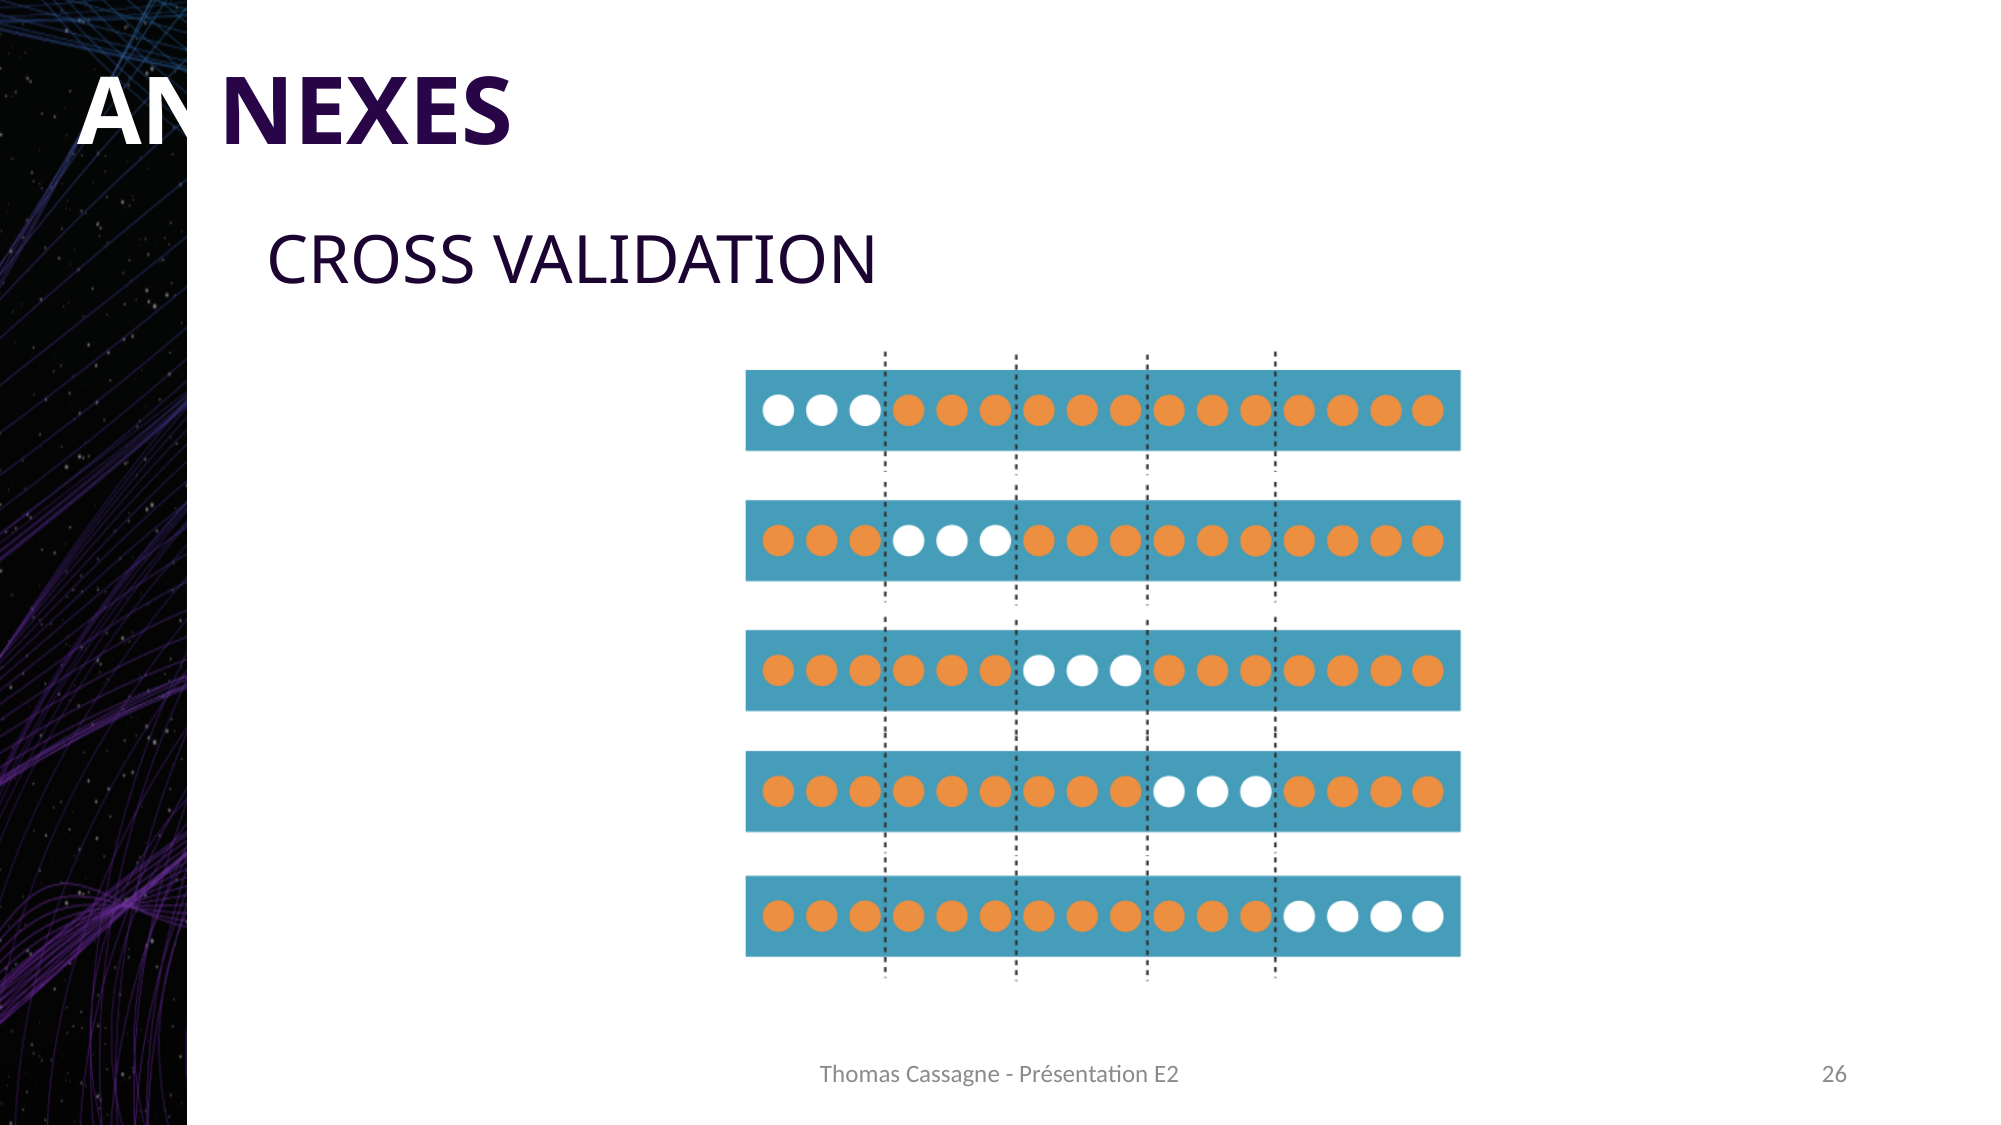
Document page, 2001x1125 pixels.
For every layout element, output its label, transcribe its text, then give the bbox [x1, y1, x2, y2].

text_box Cross validation [266, 141, 1930, 306]
footer Thomas Cassagne - Présentation E2 [662, 1042, 1338, 1103]
picture [729, 351, 1468, 984]
slide_number 26 [1412, 1042, 1863, 1103]
picture [0, 0, 187, 1125]
title annexes [77, 8, 1740, 173]
